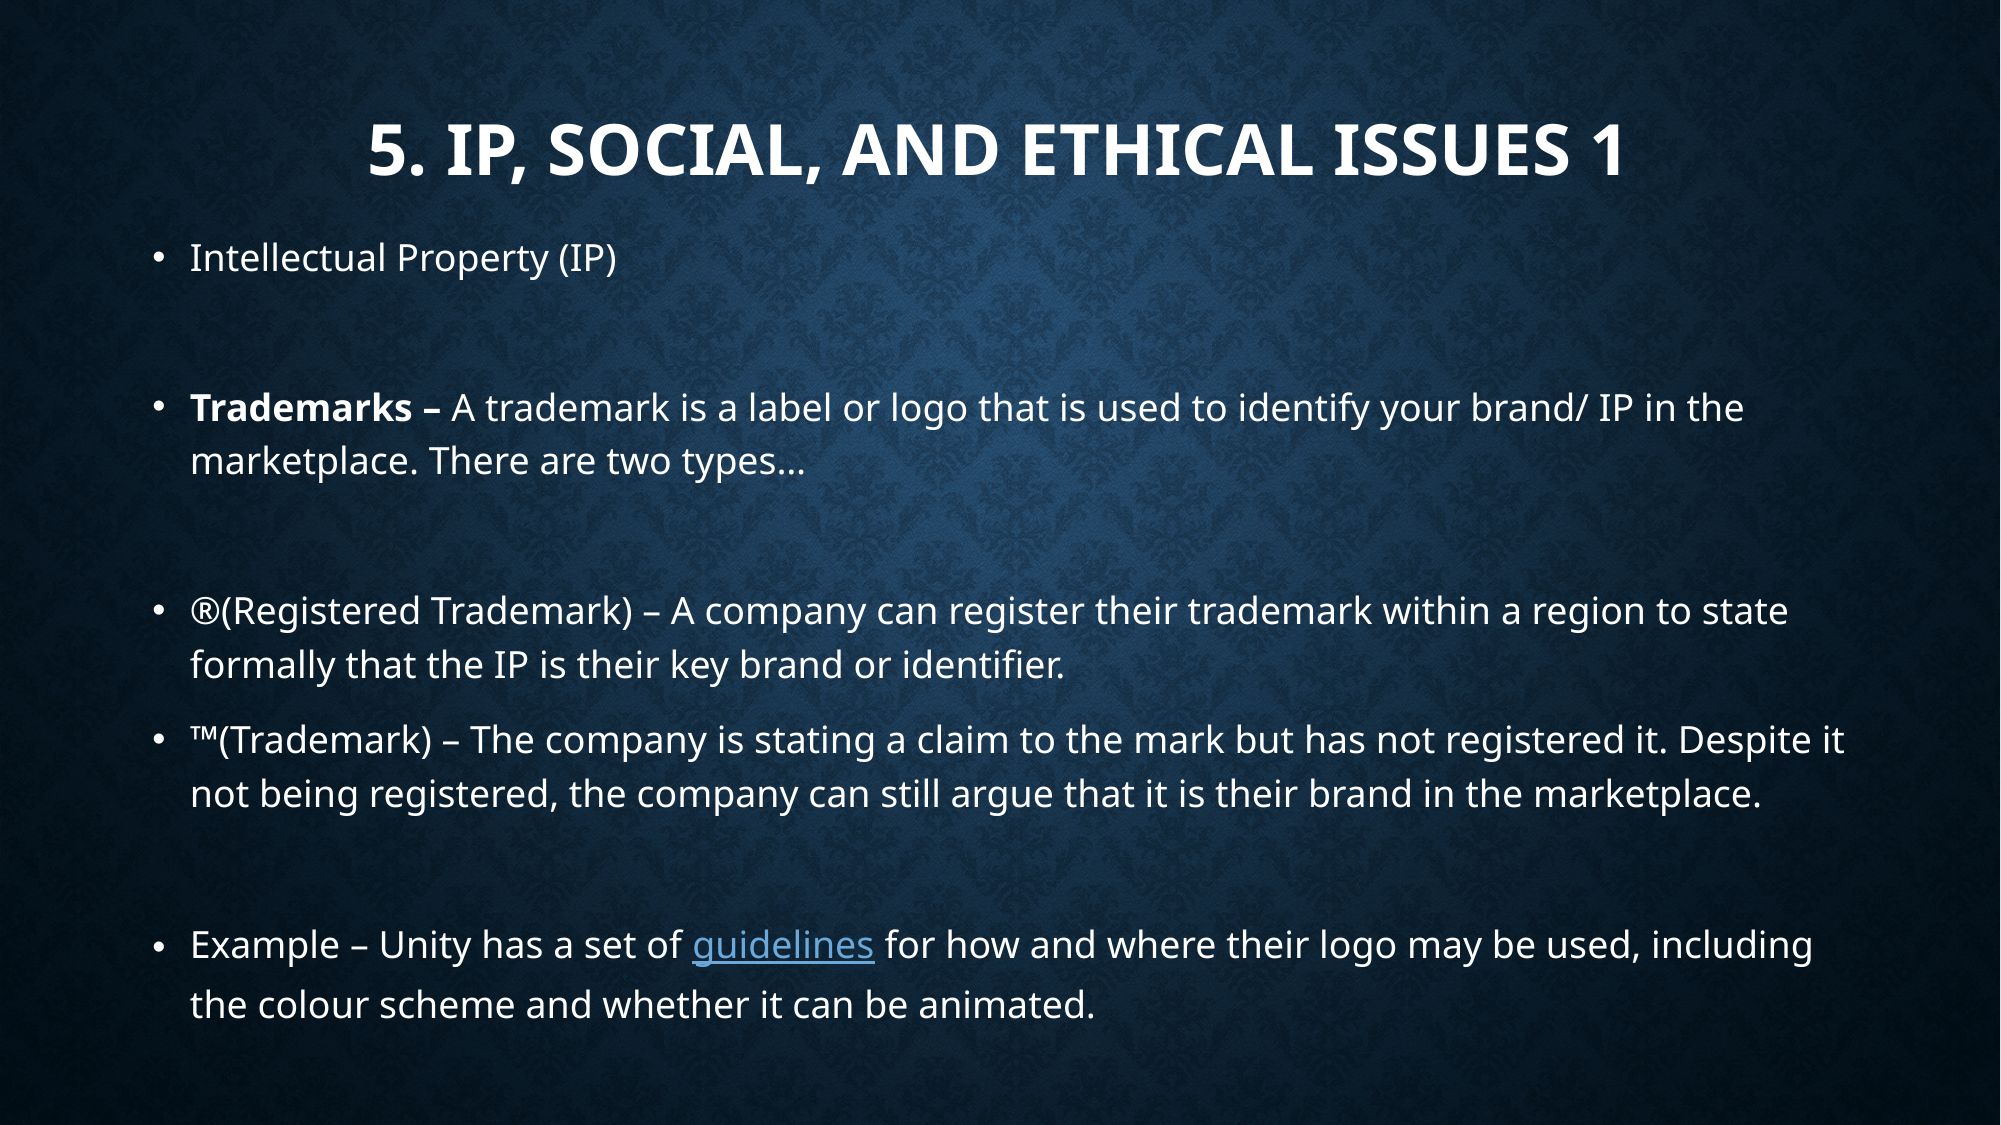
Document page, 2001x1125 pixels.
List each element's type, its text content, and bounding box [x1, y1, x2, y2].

list Intellectual Property (IP) Trademarks – A trademark is a label or logo that is used to identify your brand/ IP in the marketplace. There are two types… ®(Registered Trademark) – A company can register their trademark within a region to state formally that the IP is their key brand or identifier. ™(Trademark) – The company is stating a claim to the mark but has not registered it. Despite it not being registered, the company can still argue that it is their brand in the marketplace. Example – Unity has a set of guidelines for how and where their logo may be used, including the colour scheme and whether it can be animated. [137, 217, 1863, 1096]
title 5. IP, Social, and Ethical Issues 1 [149, 99, 1849, 206]
